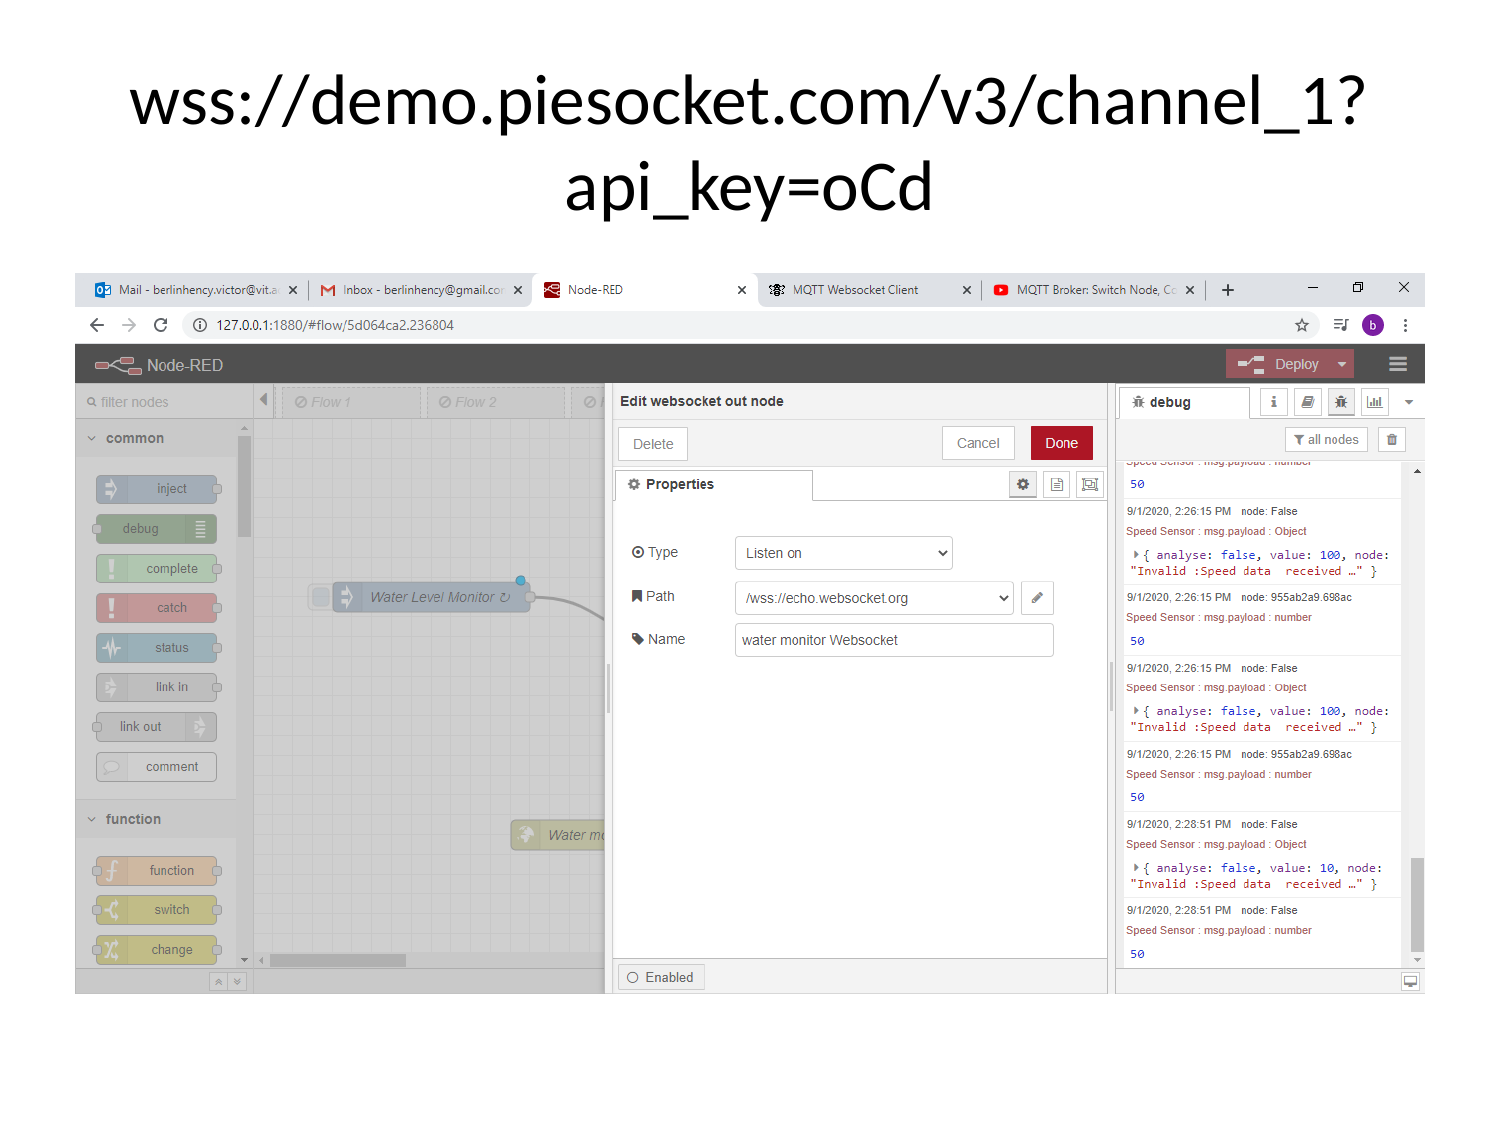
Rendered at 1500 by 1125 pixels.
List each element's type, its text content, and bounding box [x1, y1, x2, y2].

title wss://demo.piesocket.com/v3/channel_1?api_key=oCd [75, 45, 1425, 233]
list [74, 273, 1426, 994]
